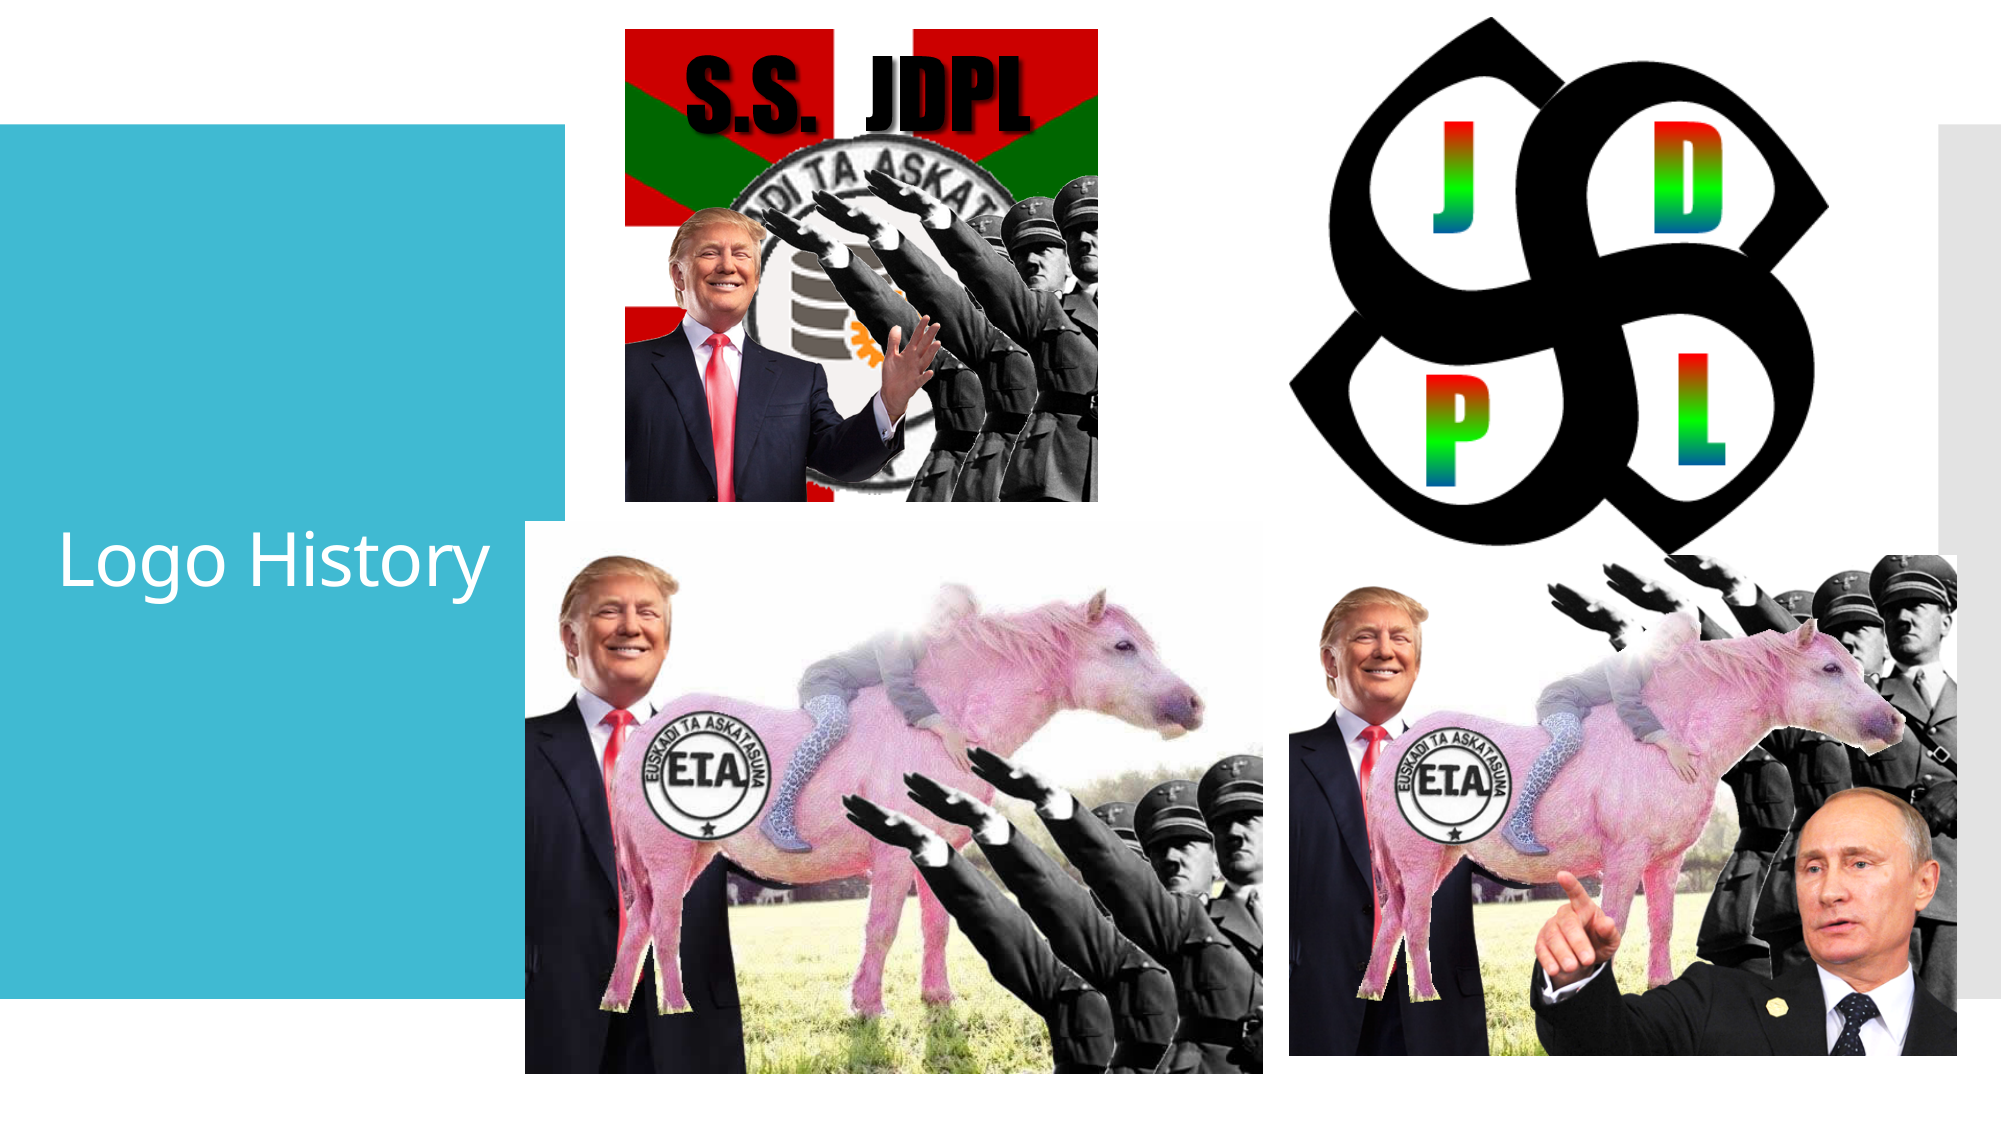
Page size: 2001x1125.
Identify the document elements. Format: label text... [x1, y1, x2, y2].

picture [625, 29, 1098, 502]
picture [1289, 16, 1957, 1057]
title Logo History [41, 184, 525, 940]
picture [524, 520, 1263, 1075]
